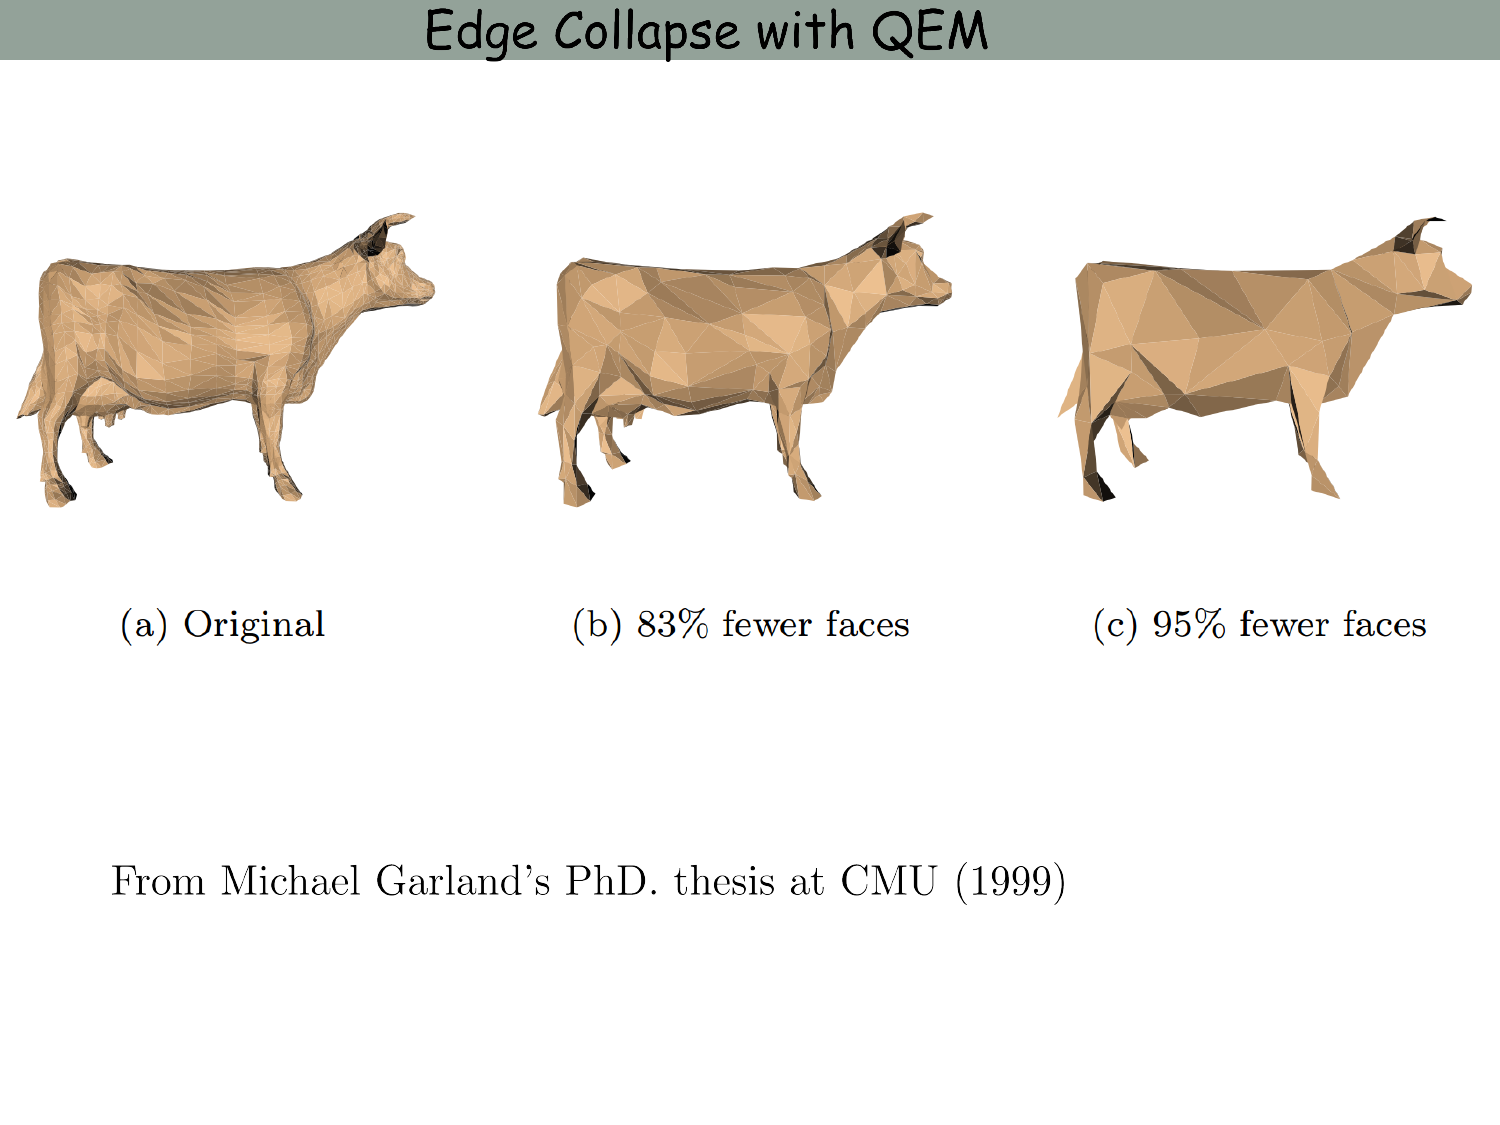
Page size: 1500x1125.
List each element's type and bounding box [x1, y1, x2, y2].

picture [0, 174, 1500, 670]
picture [427, 7, 988, 62]
picture [112, 862, 1064, 905]
